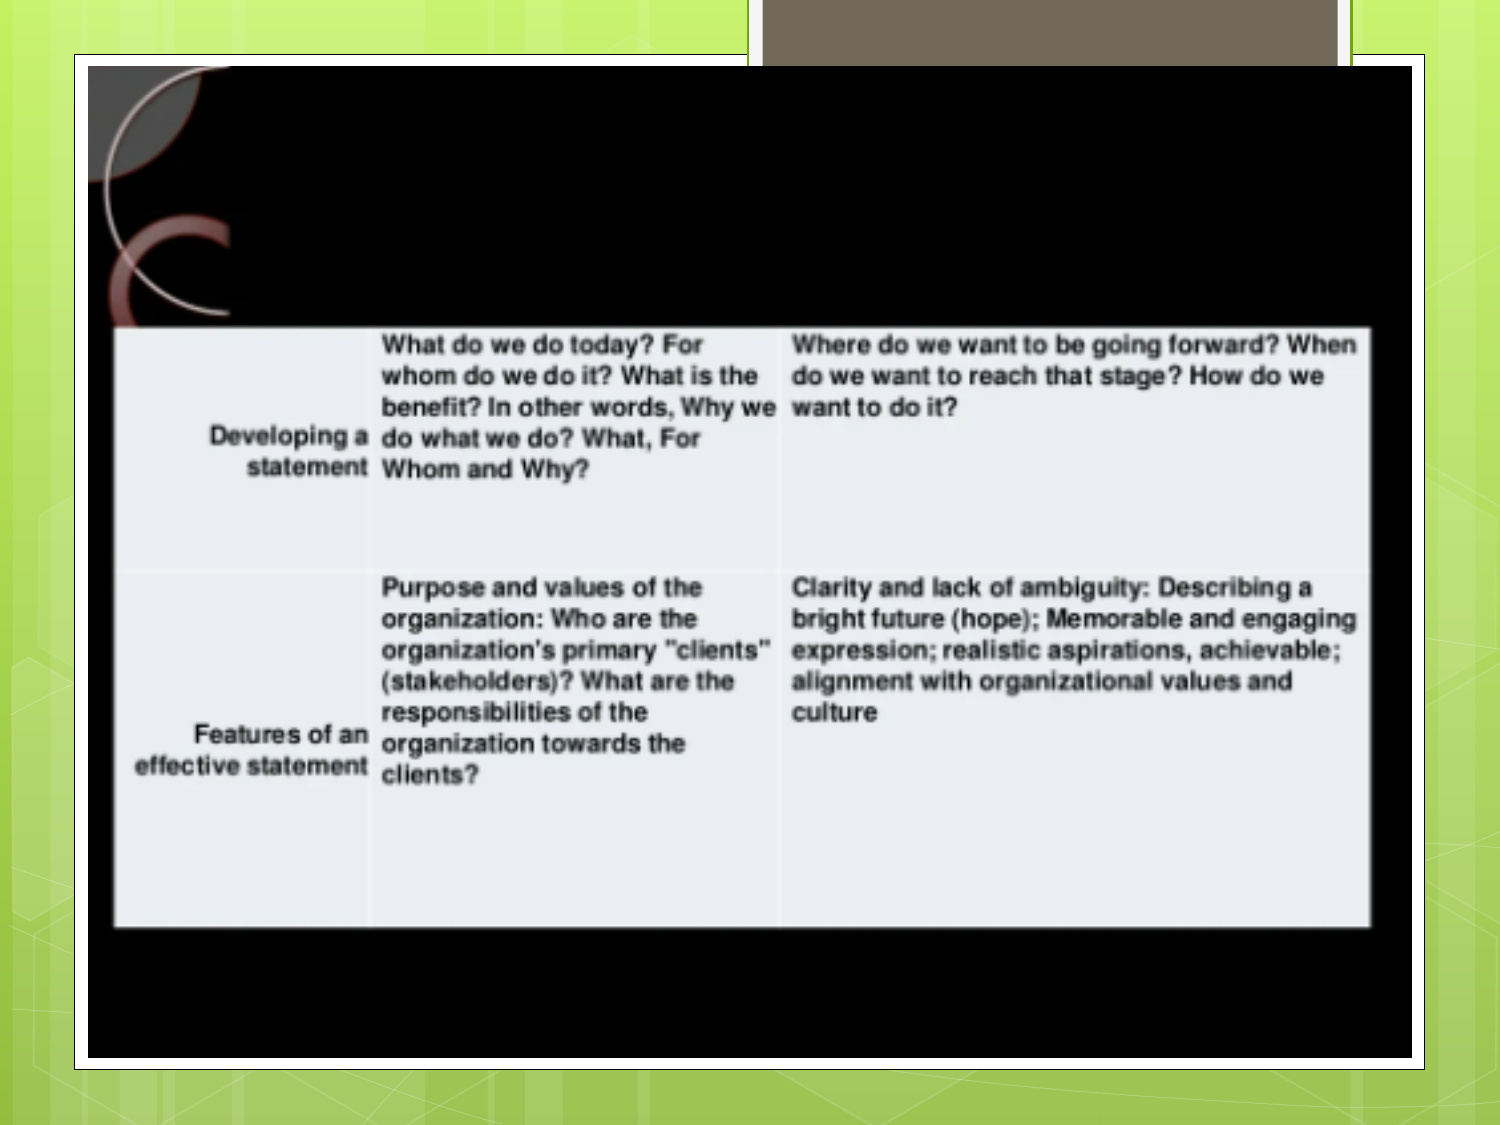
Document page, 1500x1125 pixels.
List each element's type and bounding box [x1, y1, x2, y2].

picture [88, 66, 1412, 1059]
